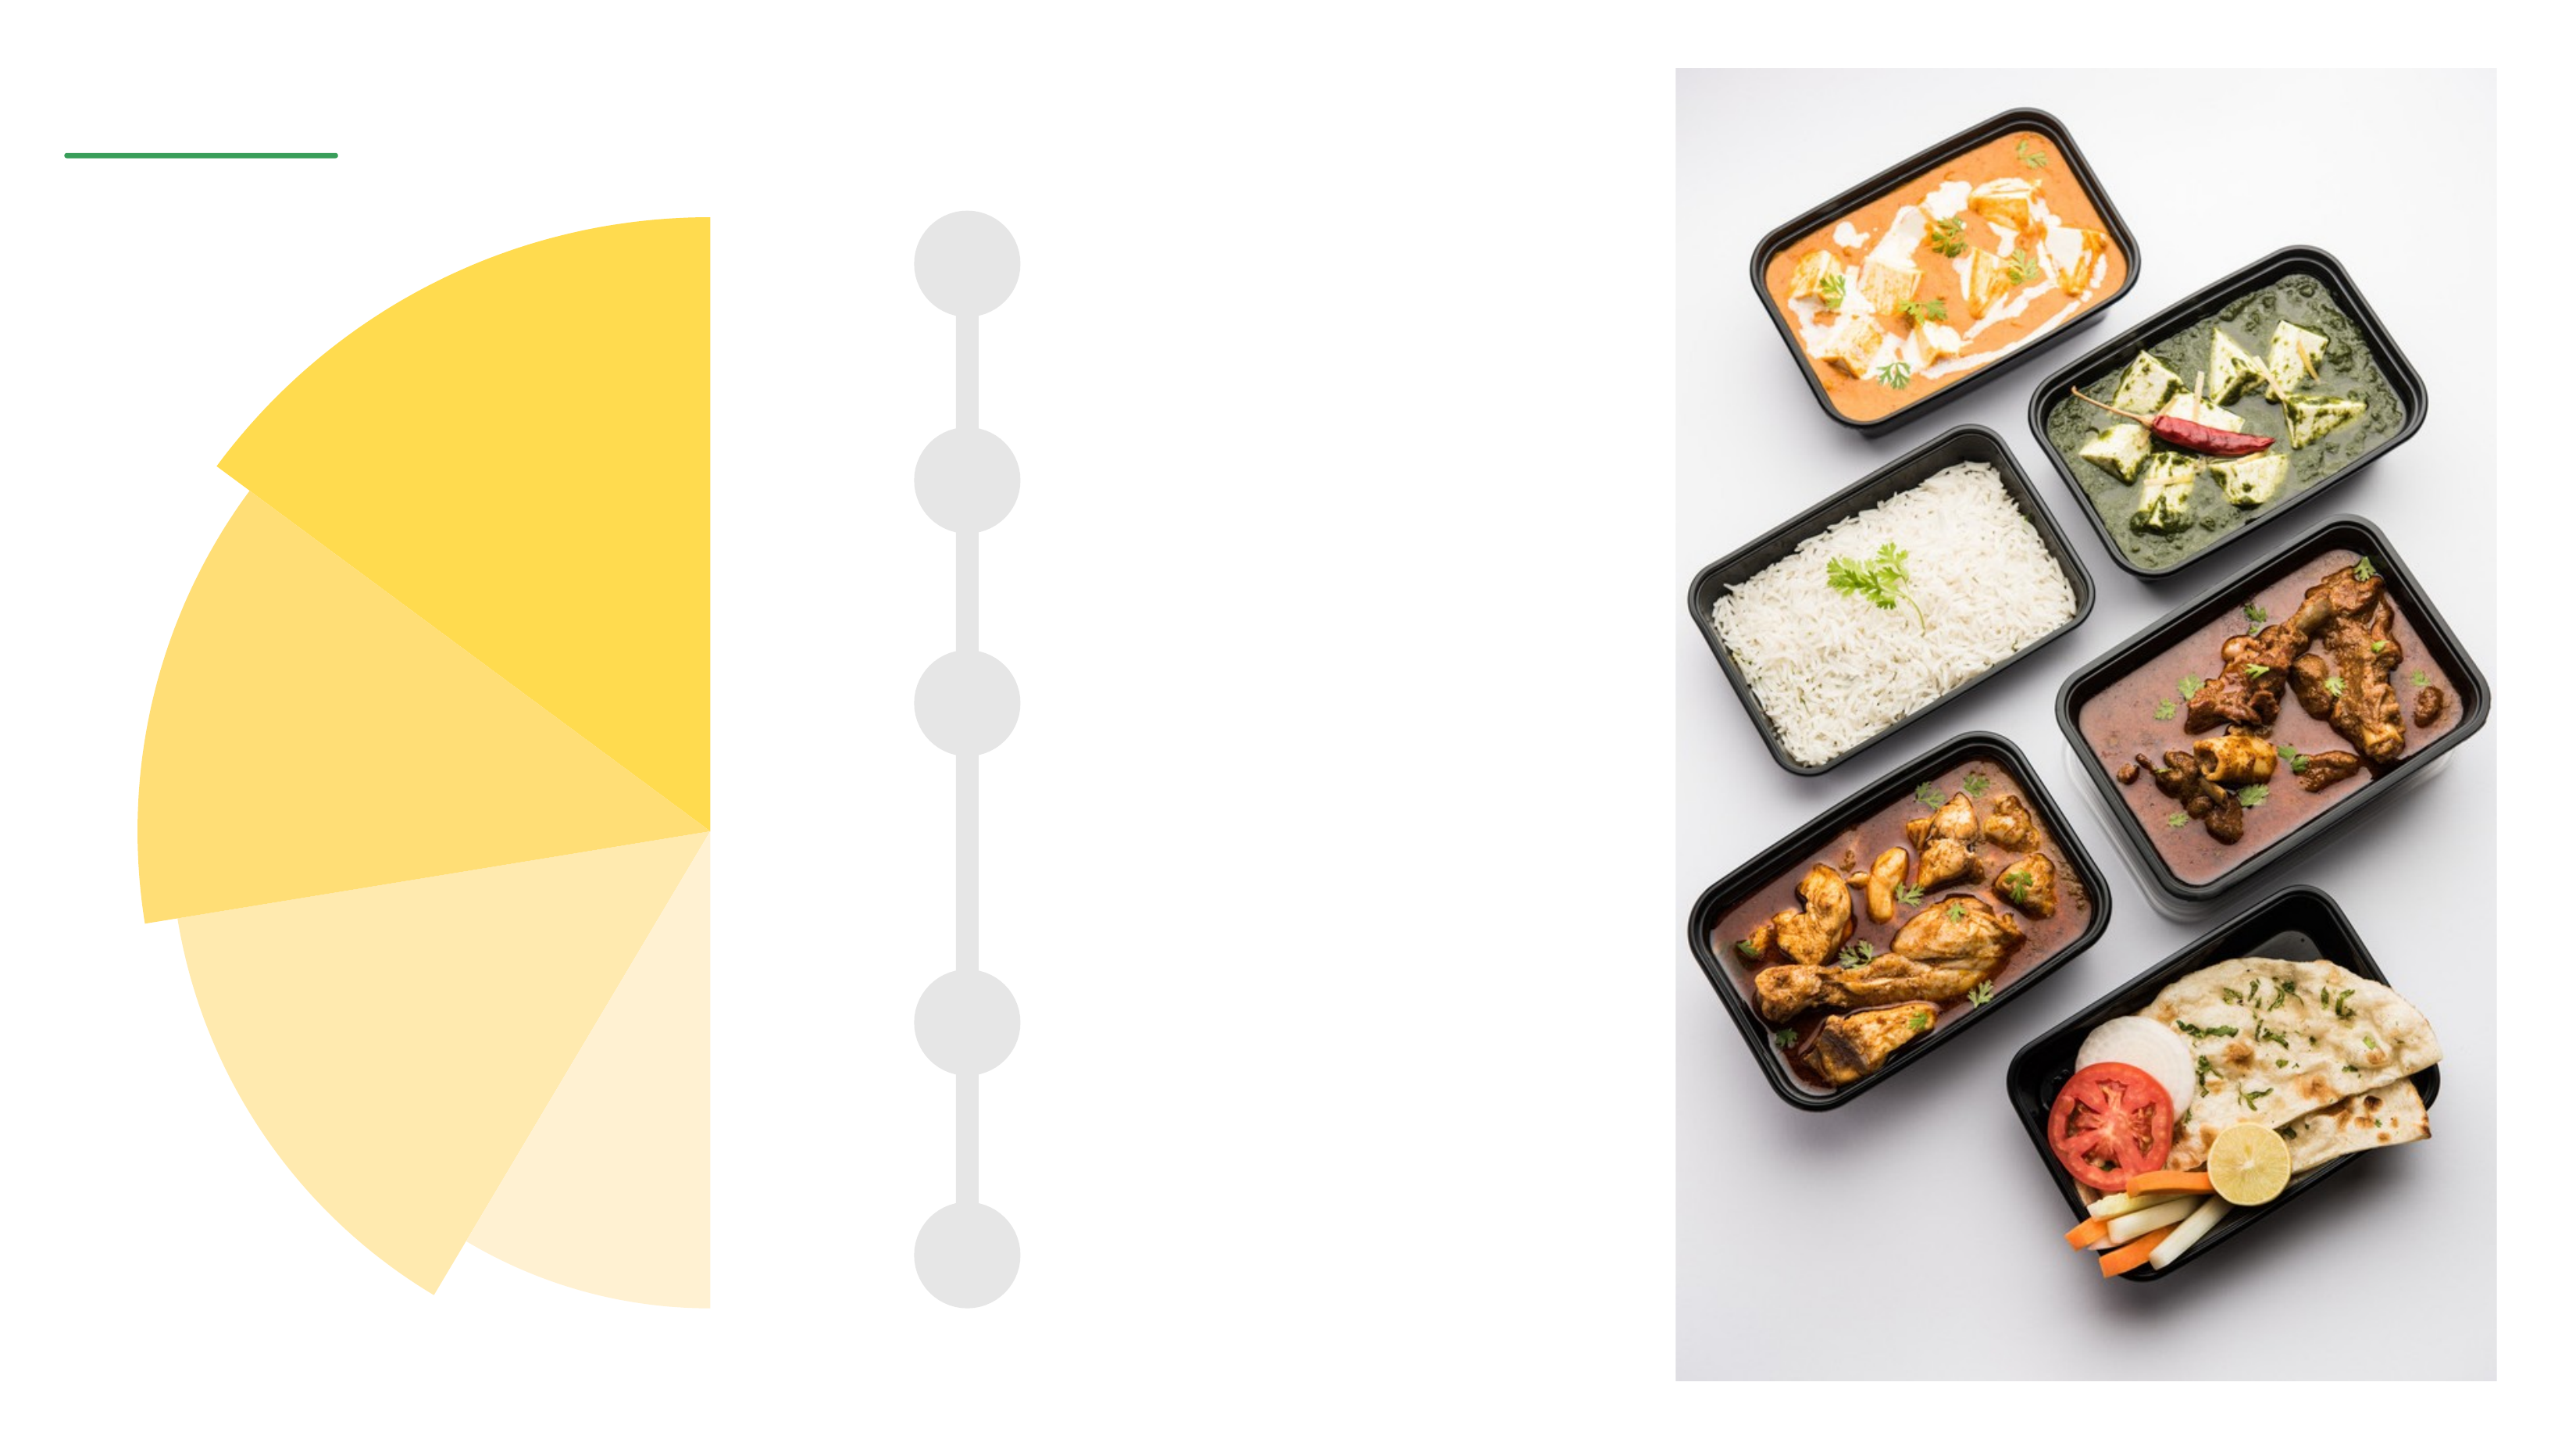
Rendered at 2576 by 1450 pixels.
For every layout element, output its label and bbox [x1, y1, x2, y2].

text_box [137, 216, 711, 1309]
text_box [914, 210, 1021, 1309]
text_box [64, 152, 338, 159]
text_box [1675, 68, 2497, 1381]
